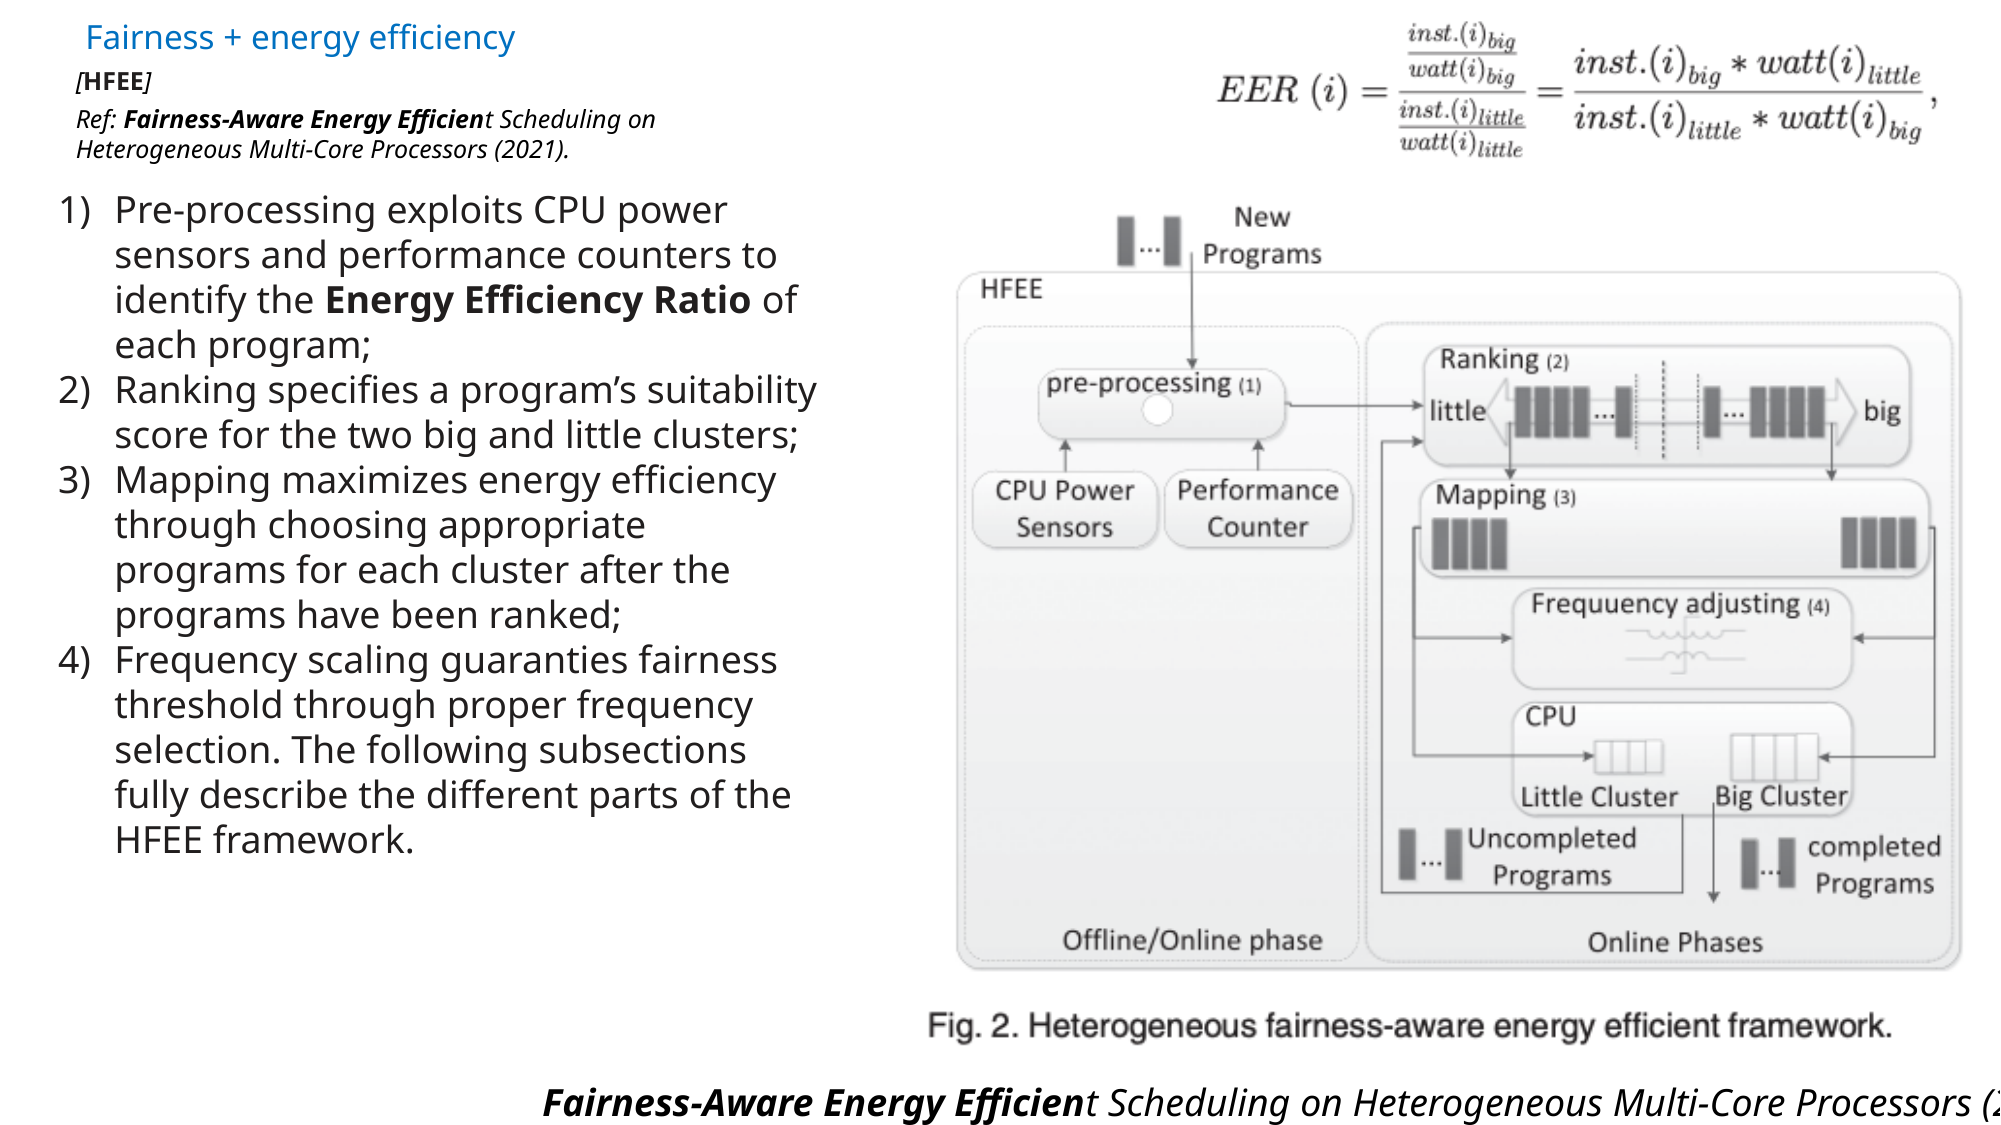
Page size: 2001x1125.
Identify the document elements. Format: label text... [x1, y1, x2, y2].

text_box Fairness + energy efficiency [HFEE] Ref: Fairness-Aware Energy Efficient Scheduling on Heterogeneous Multi-Core Processors (2021). [61, 4, 820, 178]
picture [885, 20, 2000, 1088]
text_box Fairness-Aware Energy Efficient Scheduling on Heterogeneous Multi-Core Processors (2021). [527, 1071, 2000, 1125]
text_box Pre-processing exploits CPU power sensors and performance counters to identify the Energy Efficiency Ratio of each program; Ranking specifies a program’s suitability score for the two big and little clusters; Mapping maximizes energy efficiency through choosing appropriate programs for each cluster after the programs have been ranked; Frequency scaling guaranties fairness threshold through proper frequency selection. The following subsections fully describe the different parts of the HFEE framework. [43, 178, 843, 913]
